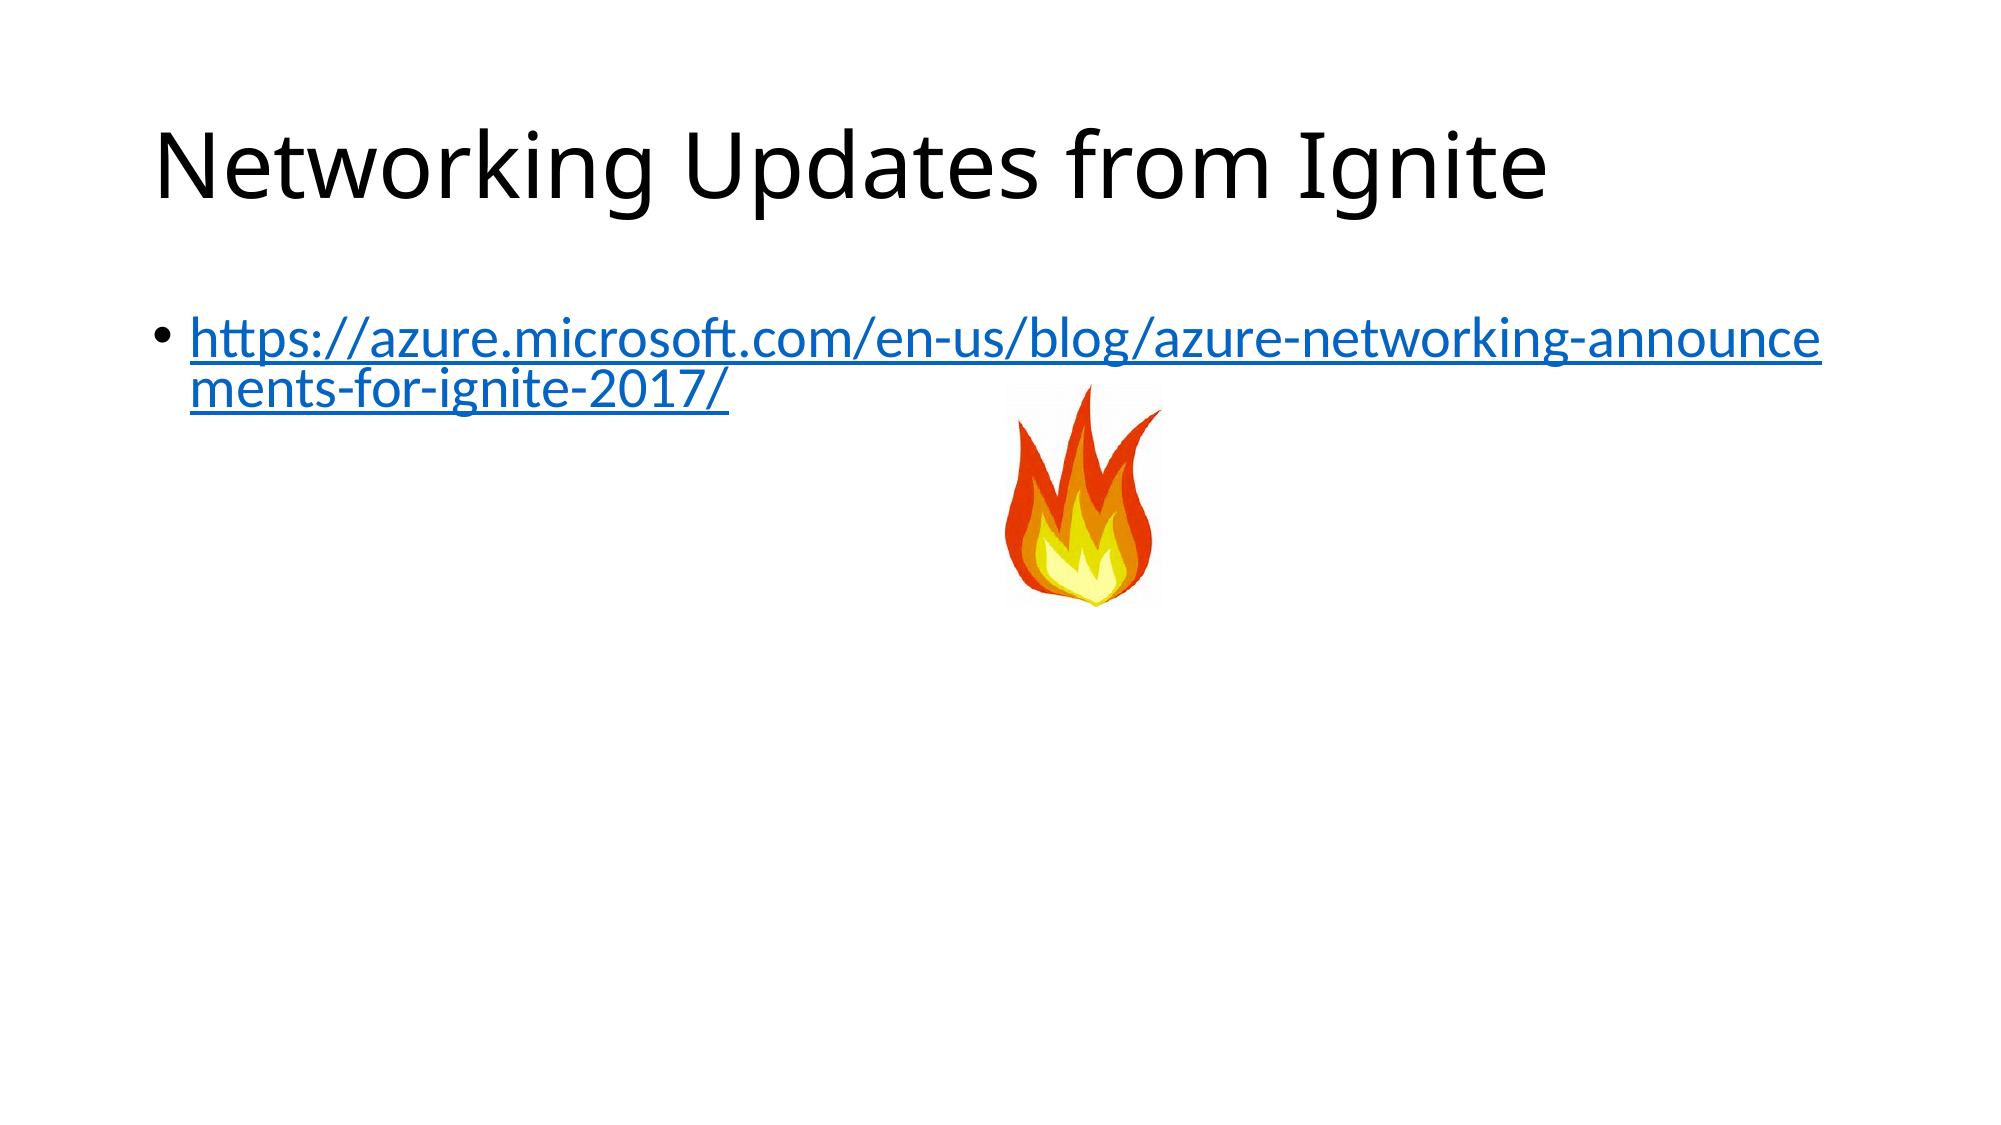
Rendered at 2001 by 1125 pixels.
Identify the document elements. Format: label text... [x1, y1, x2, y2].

title Networking Updates from Ignite [137, 59, 1863, 278]
picture [1005, 384, 1162, 607]
list https://azure.microsoft.com/en-us/blog/azure-networking-announcements-for-ignite-2017/ [137, 299, 1863, 1014]
